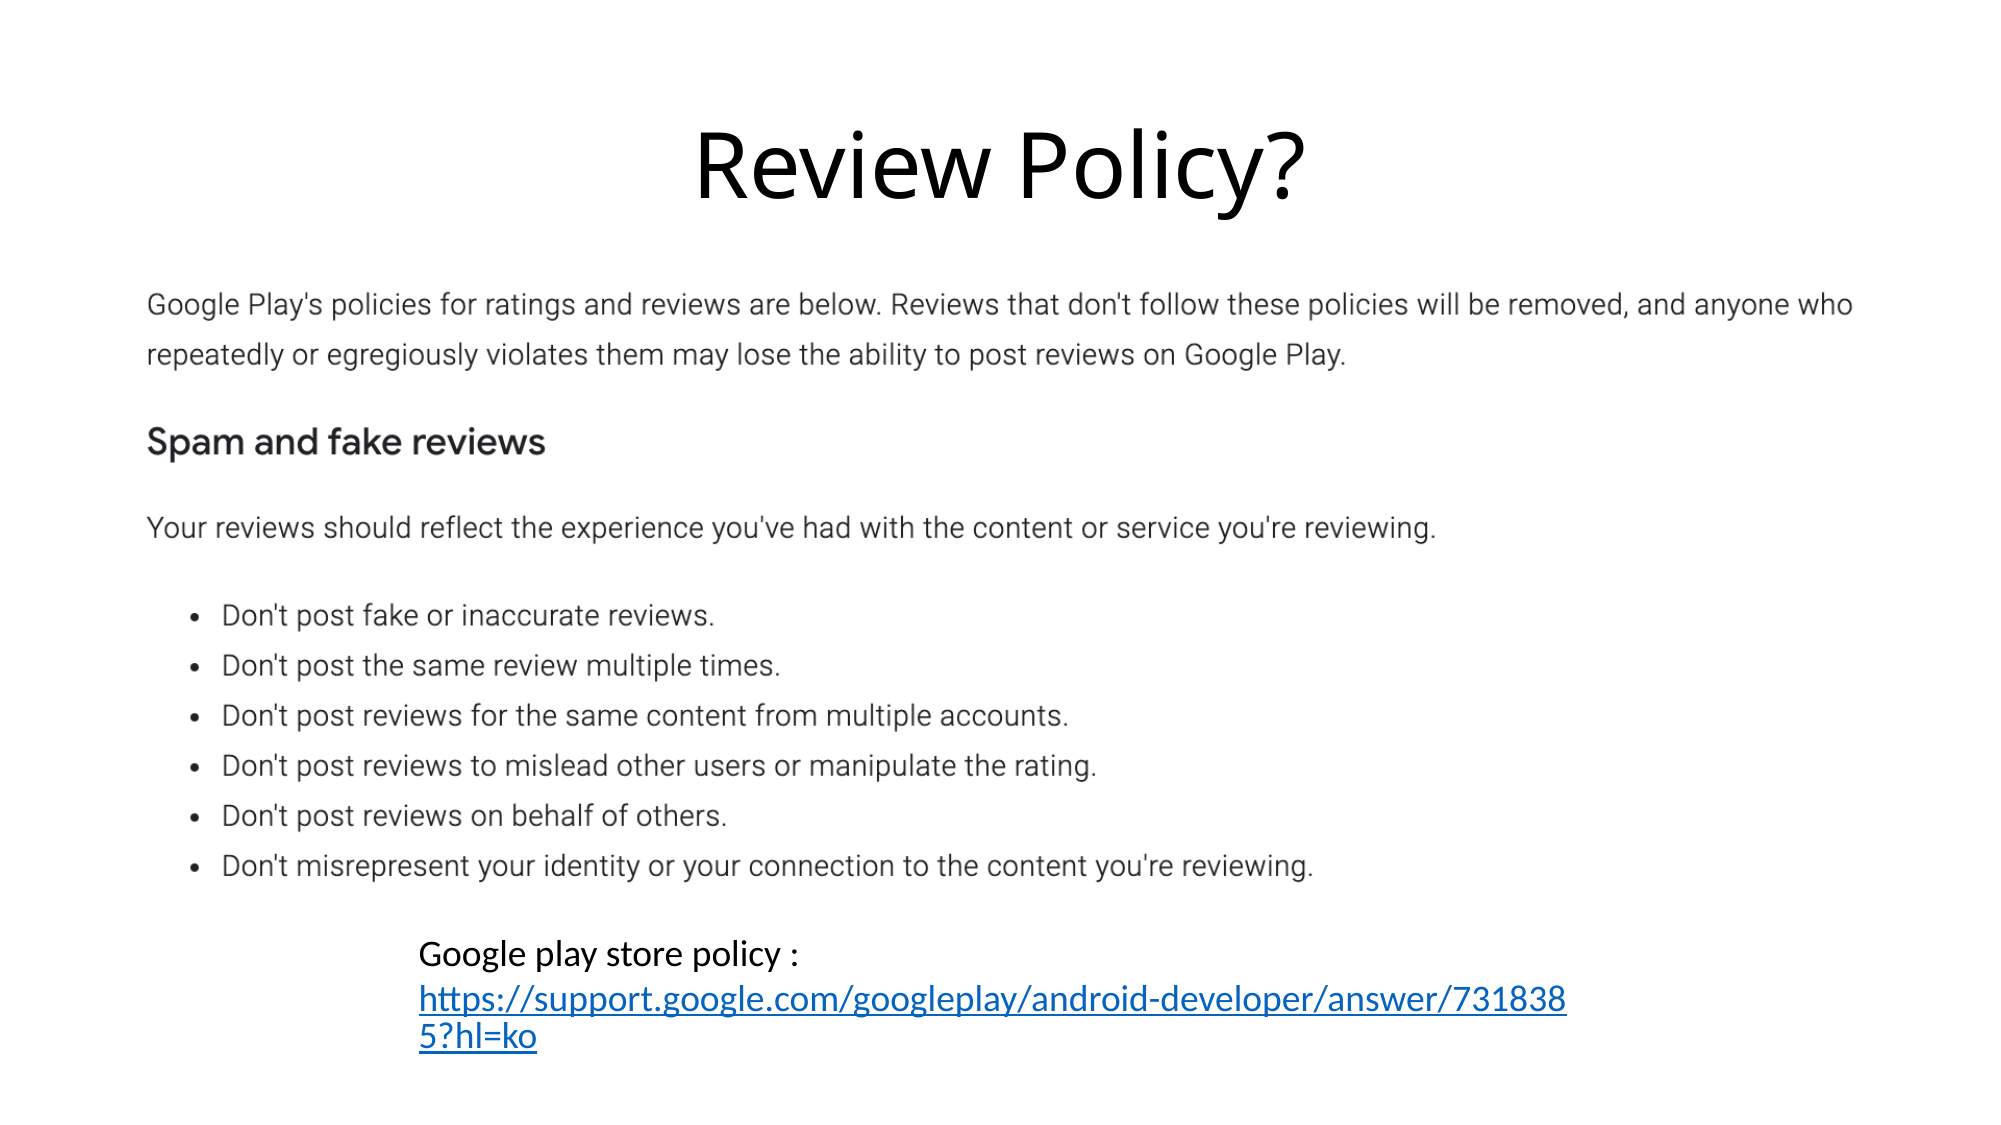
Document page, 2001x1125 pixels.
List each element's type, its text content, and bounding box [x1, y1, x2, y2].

picture [130, 277, 1870, 901]
title Review Policy? [137, 59, 1863, 277]
text_box Google play store policy : https://support.google.com/googleplay/android-developer/answer/7318385?hl=ko [403, 921, 1597, 1027]
